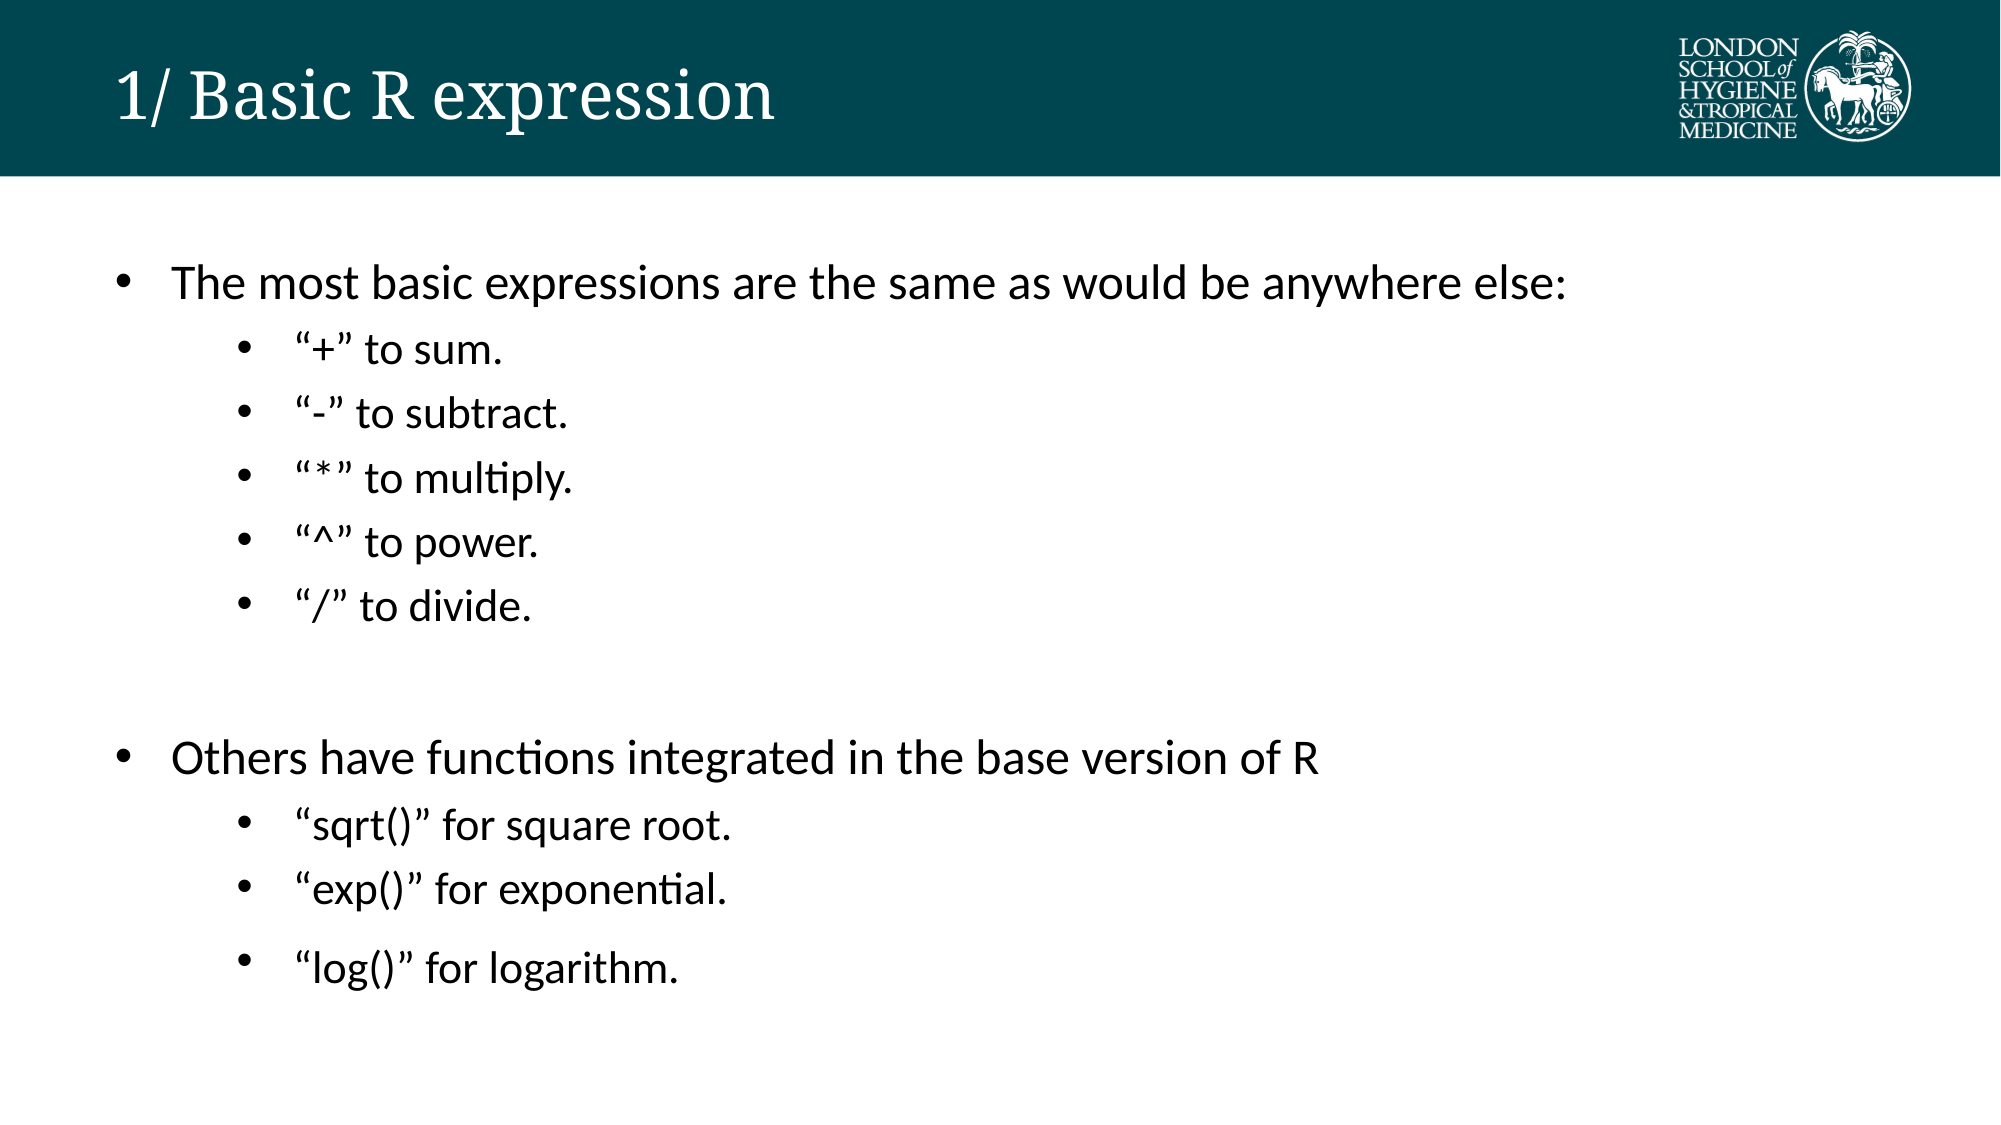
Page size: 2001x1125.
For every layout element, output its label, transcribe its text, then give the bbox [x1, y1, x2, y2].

picture [0, 0, 2001, 1125]
list The most basic expressions are the same as would be anywhere else: “+” to sum. “-” to subtract. “*” to multiply. “^” to power. “/” to divide. Others have functions integrated in the base version of R “sqrt()” for square root. “exp()” for exponential. “log()” for logarithm. [99, 242, 1900, 1034]
title 1/ Basic R expression [99, 45, 1656, 148]
